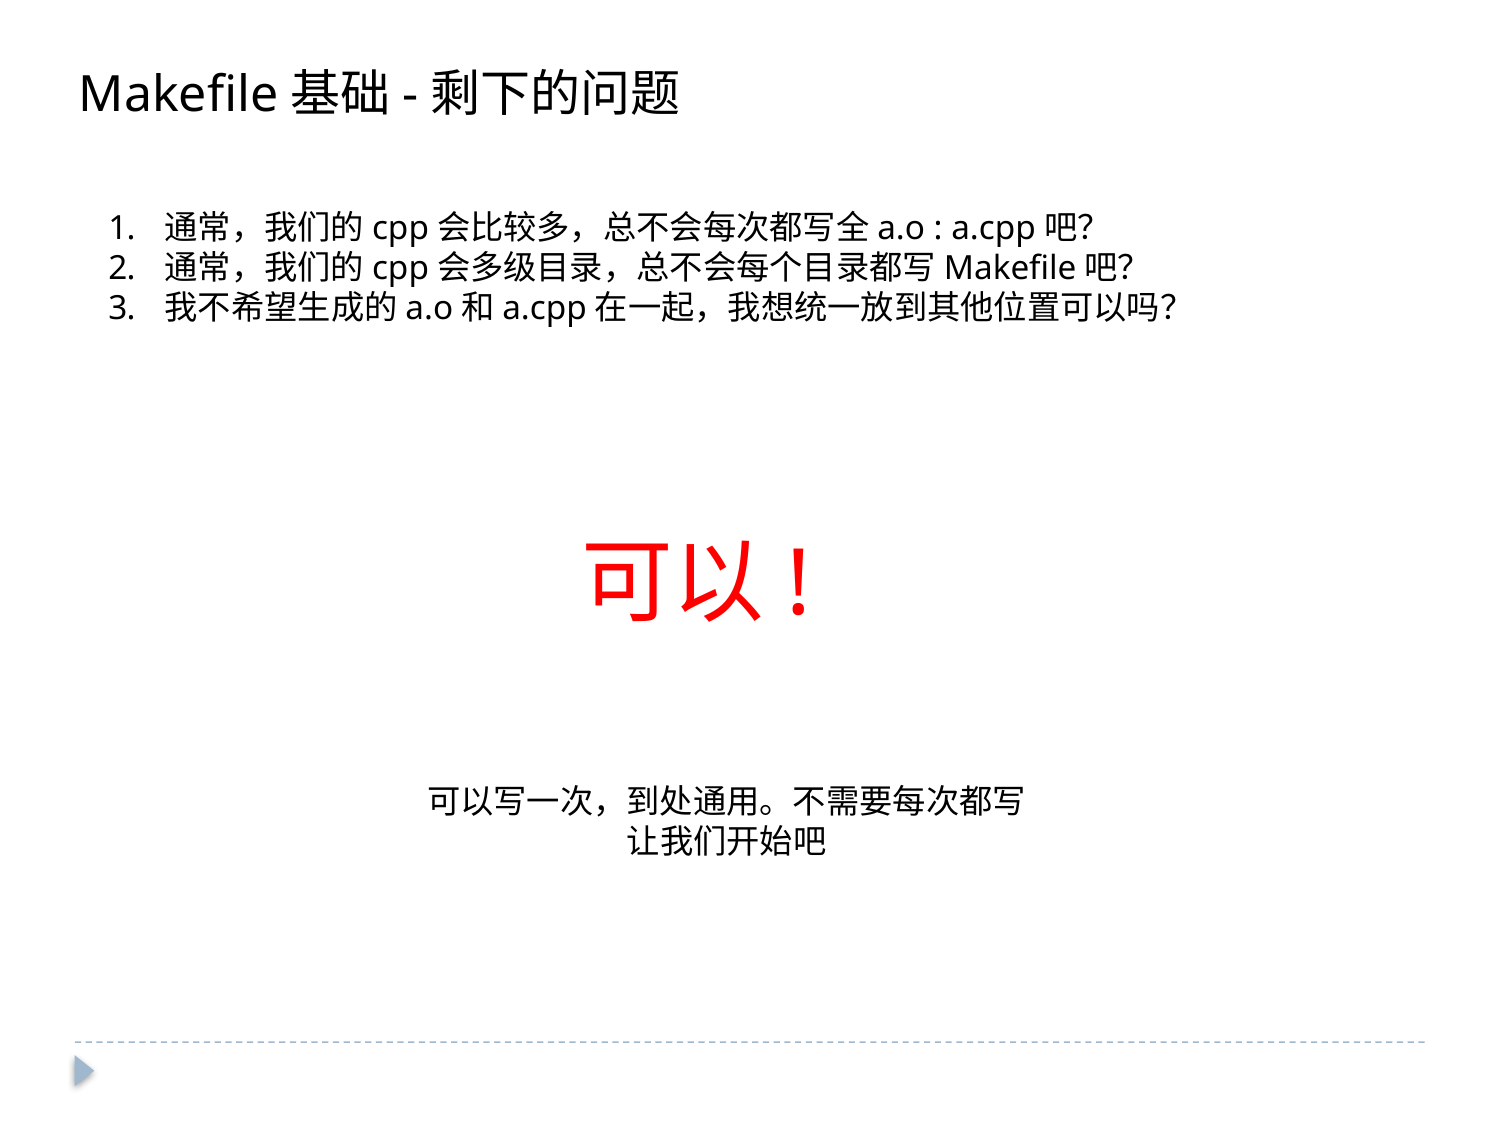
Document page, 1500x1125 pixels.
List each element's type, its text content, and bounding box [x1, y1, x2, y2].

text_box 可以! [566, 515, 827, 641]
text_box Makefile基础-剩下的问题 [64, 54, 696, 130]
text_box 通常，我们的cpp会比较多，总不会每次都写全a.o : a.cpp吧？ 通常，我们的cpp会多级目录，总不会每个目录都写Makefile吧？ 我不希望生成的a.o和a.cpp在一起，我想统一放到其他位置可以吗？ [93, 199, 1418, 334]
text_box 可以写一次，到处通用。不需要每次都写 让我们开始吧 [363, 772, 1090, 868]
